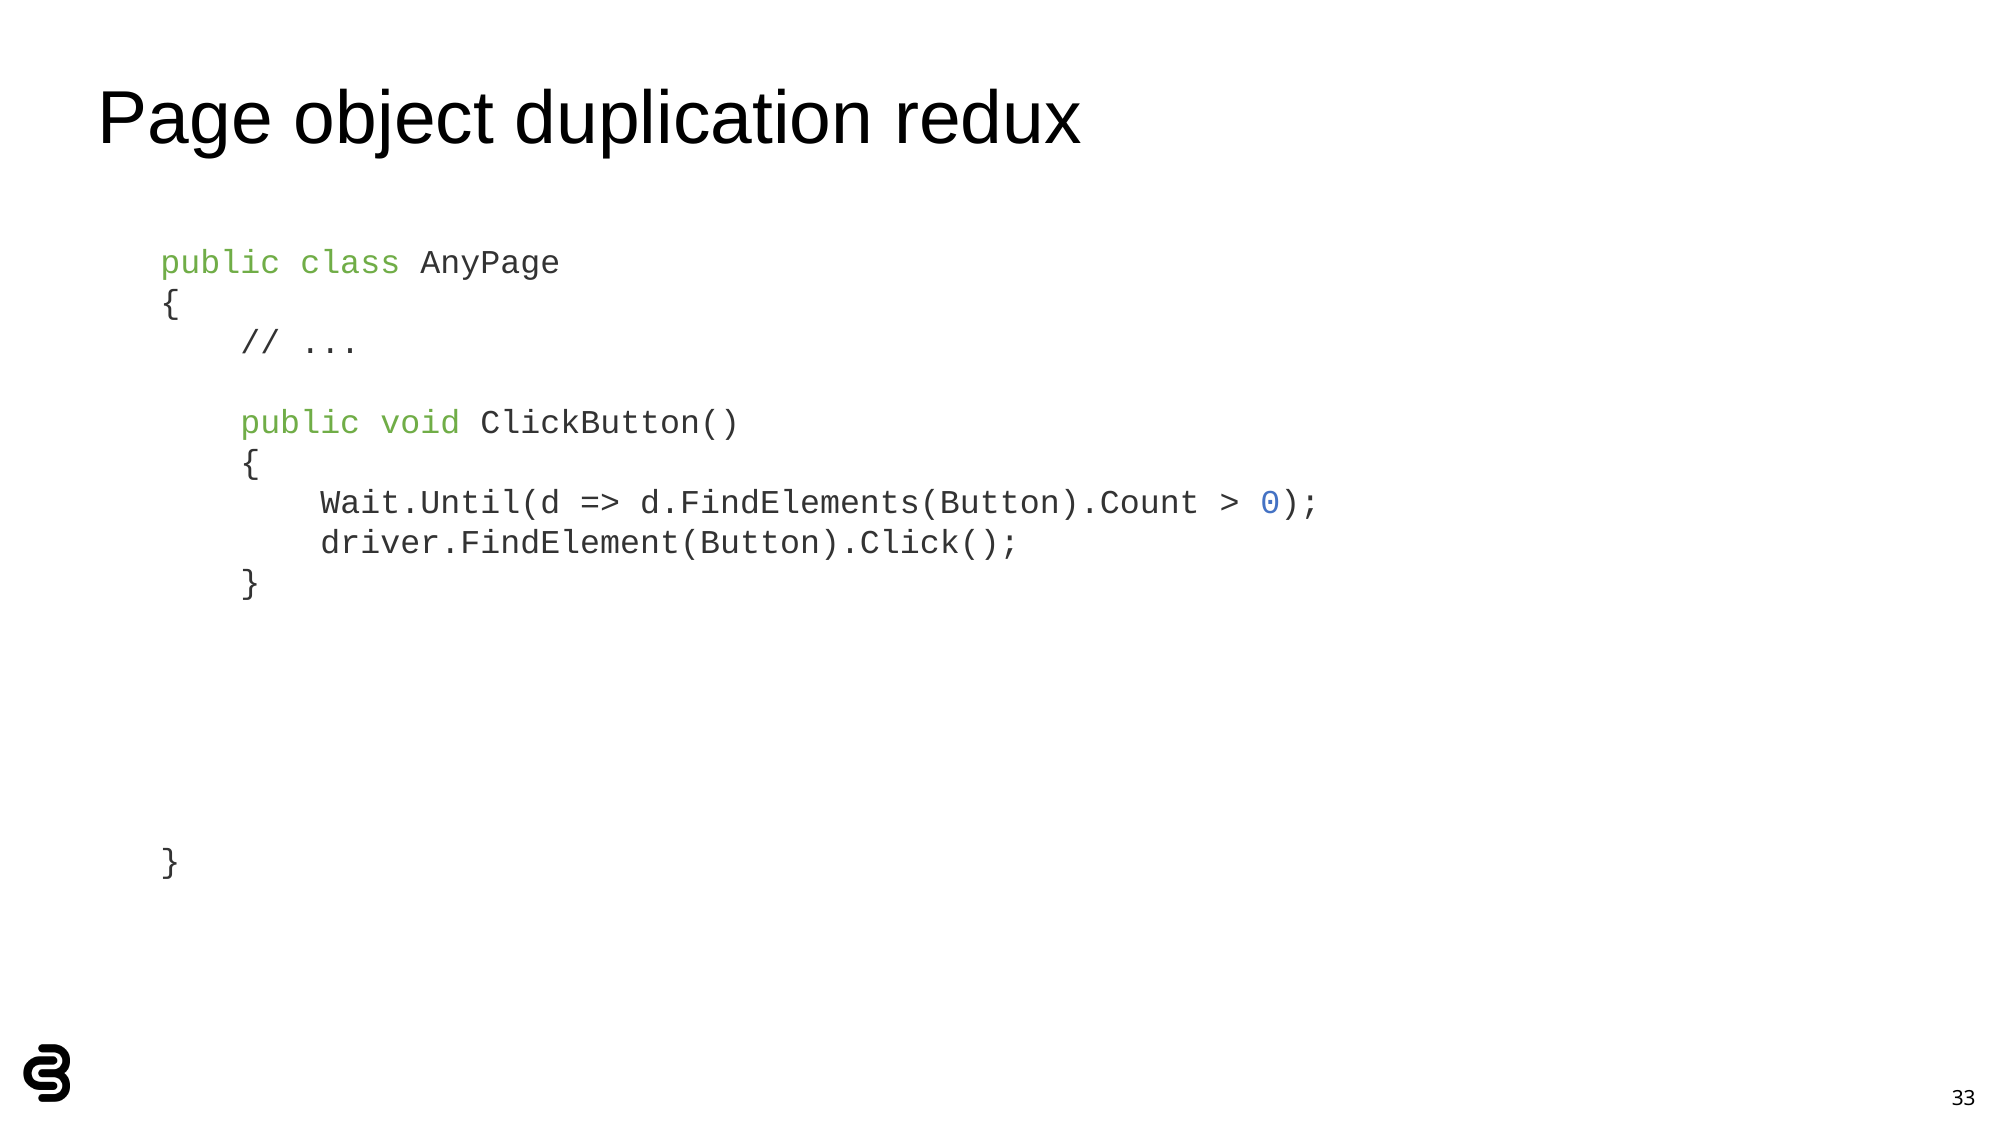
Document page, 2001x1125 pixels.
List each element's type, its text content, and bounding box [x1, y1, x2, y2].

picture [23, 1044, 70, 1102]
text_box public class AnyPage { // ... public void ClickButton() { Wait.Until(d => d.FindElements(Button).Count > 0); driver.FindElement(Button).Click(); } } [145, 233, 1833, 887]
title Page object duplication redux [82, 48, 1936, 191]
